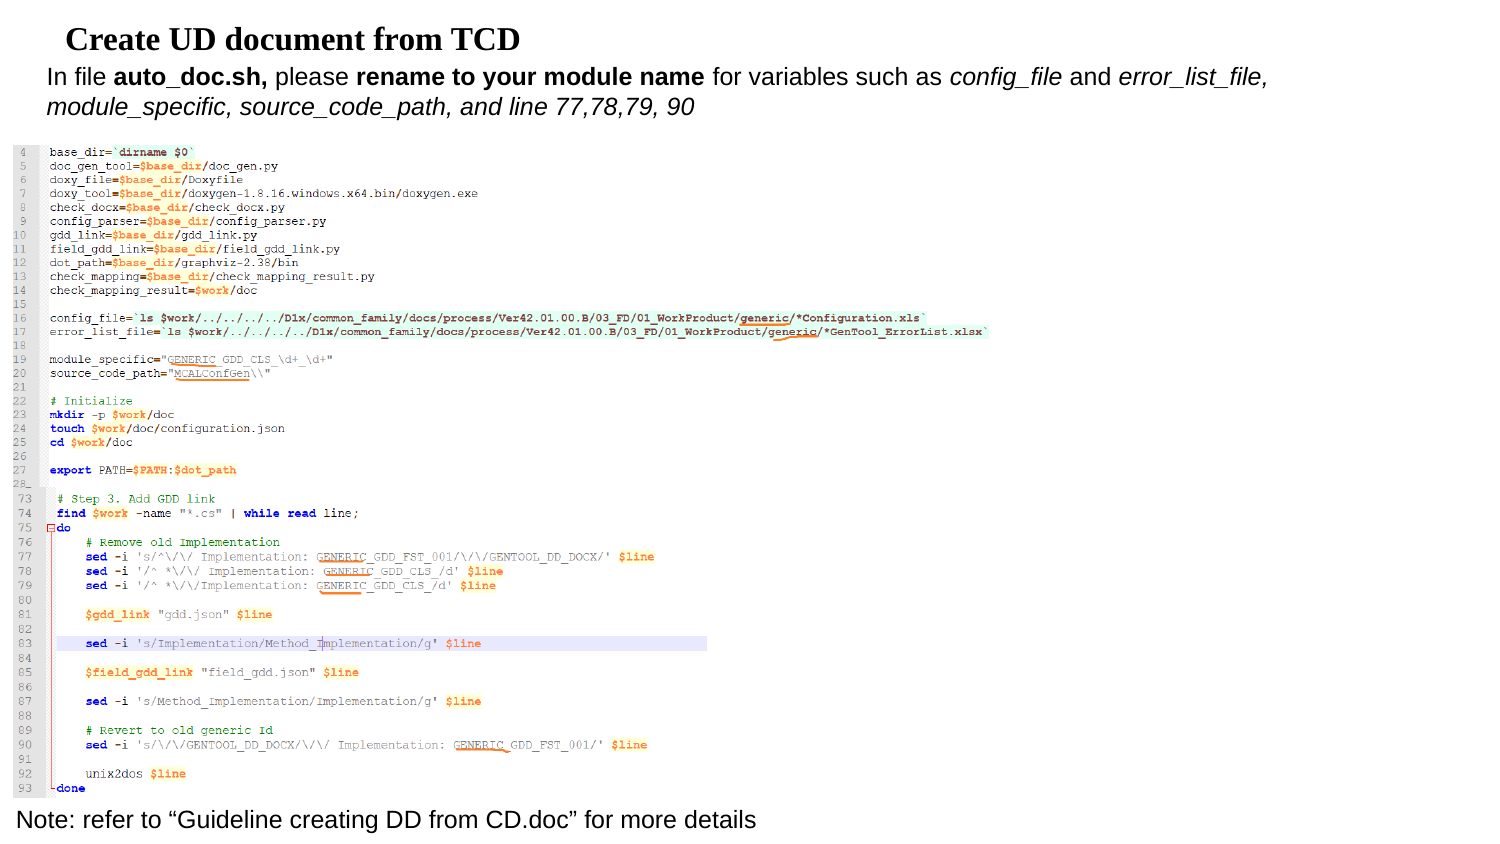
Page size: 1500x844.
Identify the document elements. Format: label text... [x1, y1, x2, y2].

text_box In file auto_doc.sh, please rename to your module name for variables such as config_file and error_list_file, module_specific, source_code_path, and line 77,78,79, 90 [31, 53, 1382, 128]
text_box Note: refer to “Guideline creating DD from CD.doc” for more details [1, 796, 1078, 841]
picture [13, 145, 1006, 798]
text_box Create UD document from TCD [53, 14, 1446, 65]
